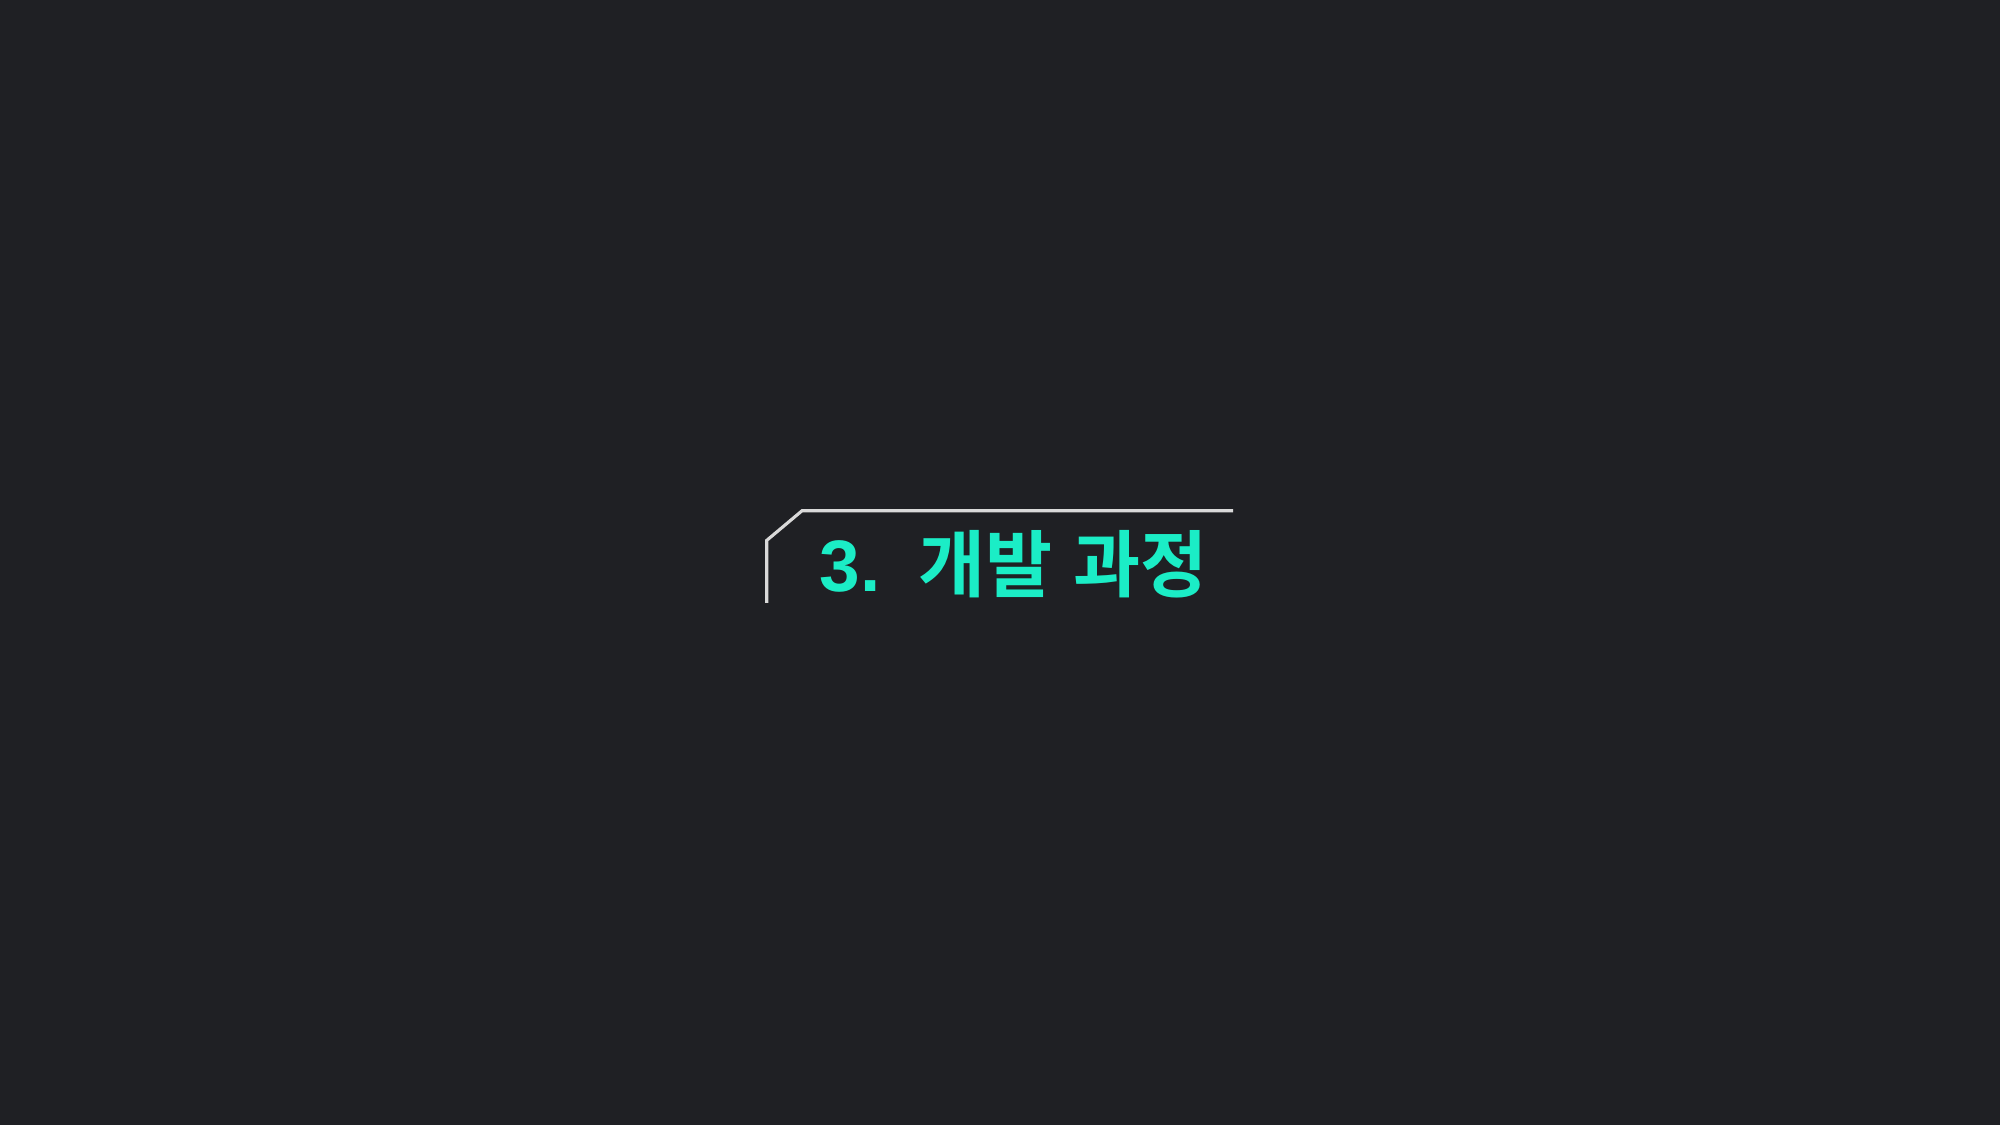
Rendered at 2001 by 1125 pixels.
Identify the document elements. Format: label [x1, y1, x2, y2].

text_box [766, 510, 1234, 615]
